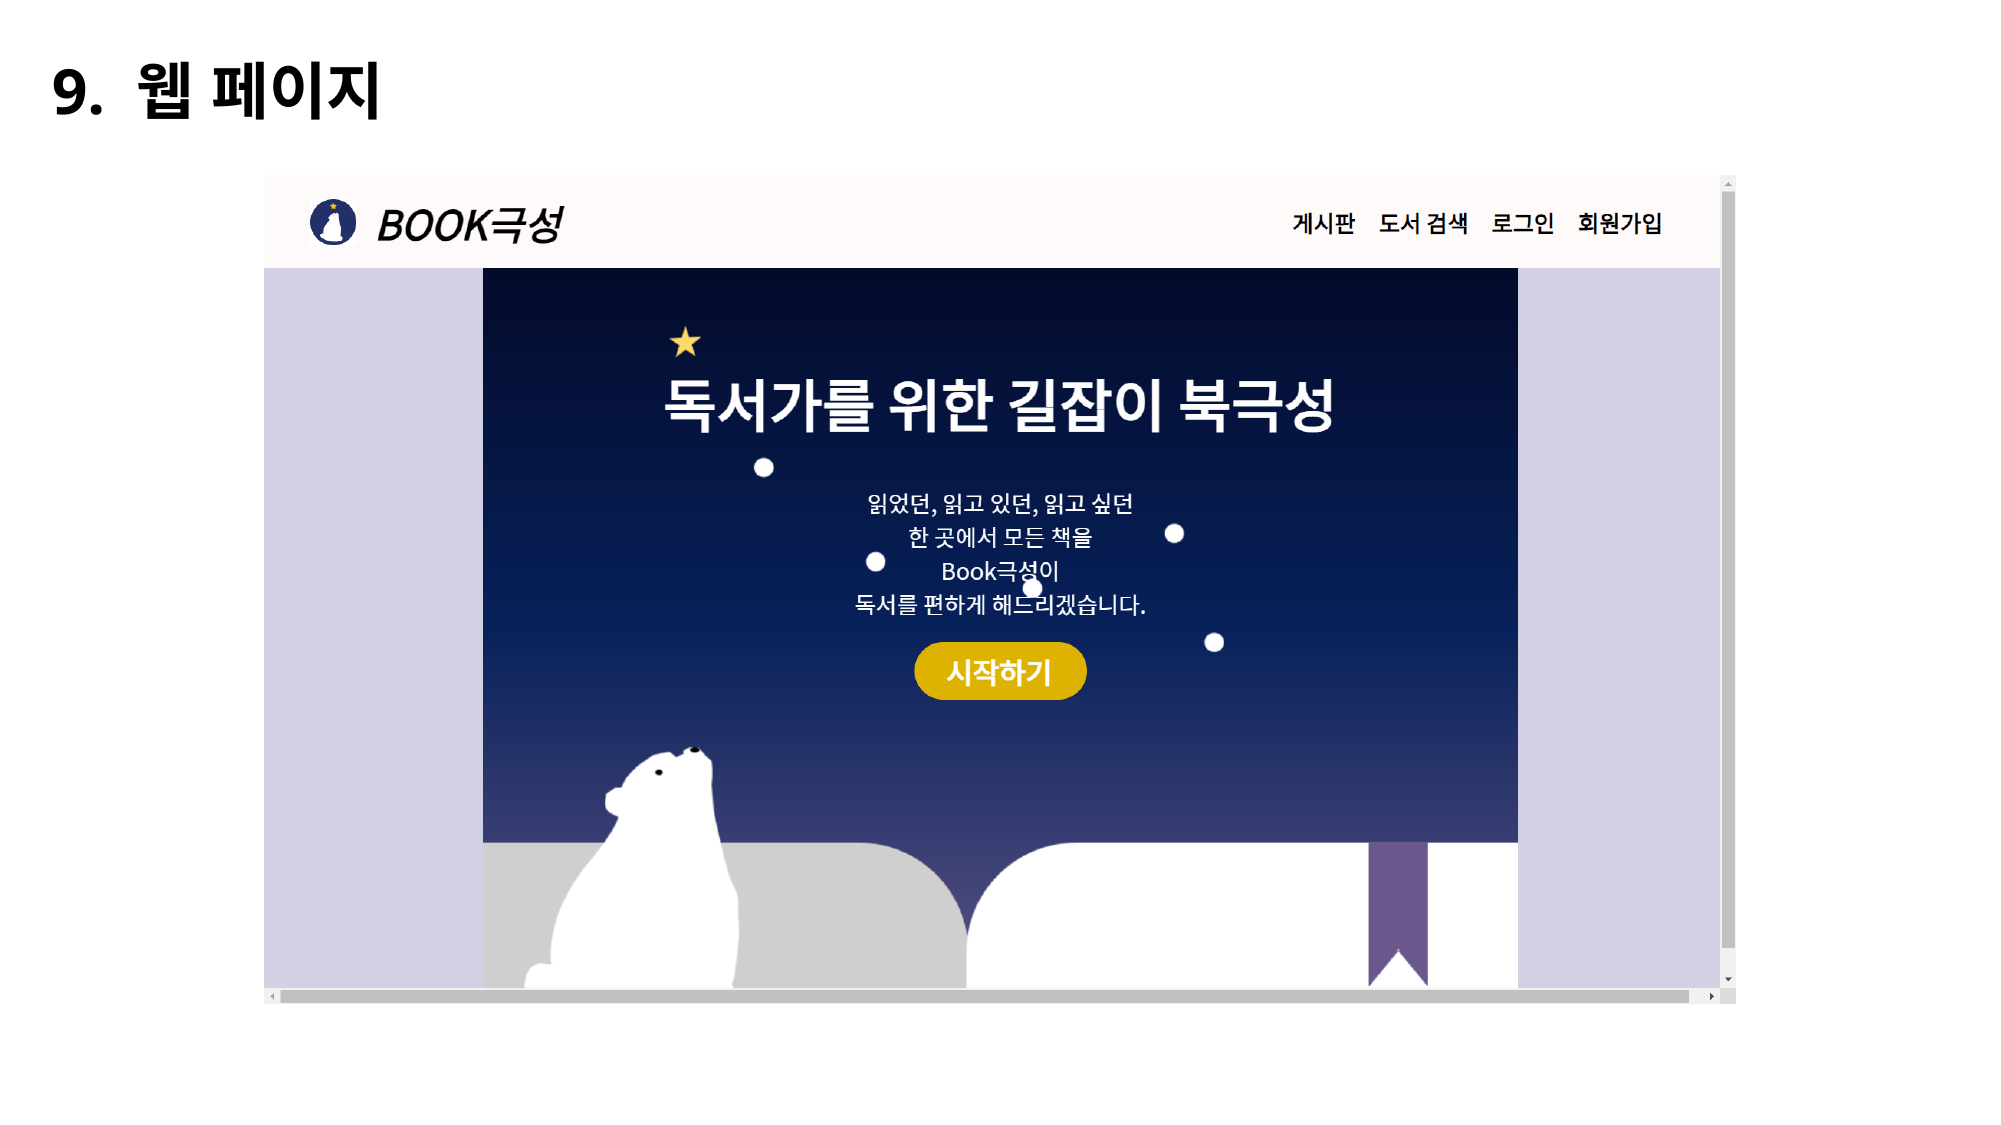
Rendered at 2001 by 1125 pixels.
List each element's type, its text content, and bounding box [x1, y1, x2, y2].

text_box 9. 웹 페이지 [37, 44, 597, 135]
picture [264, 175, 1736, 1004]
